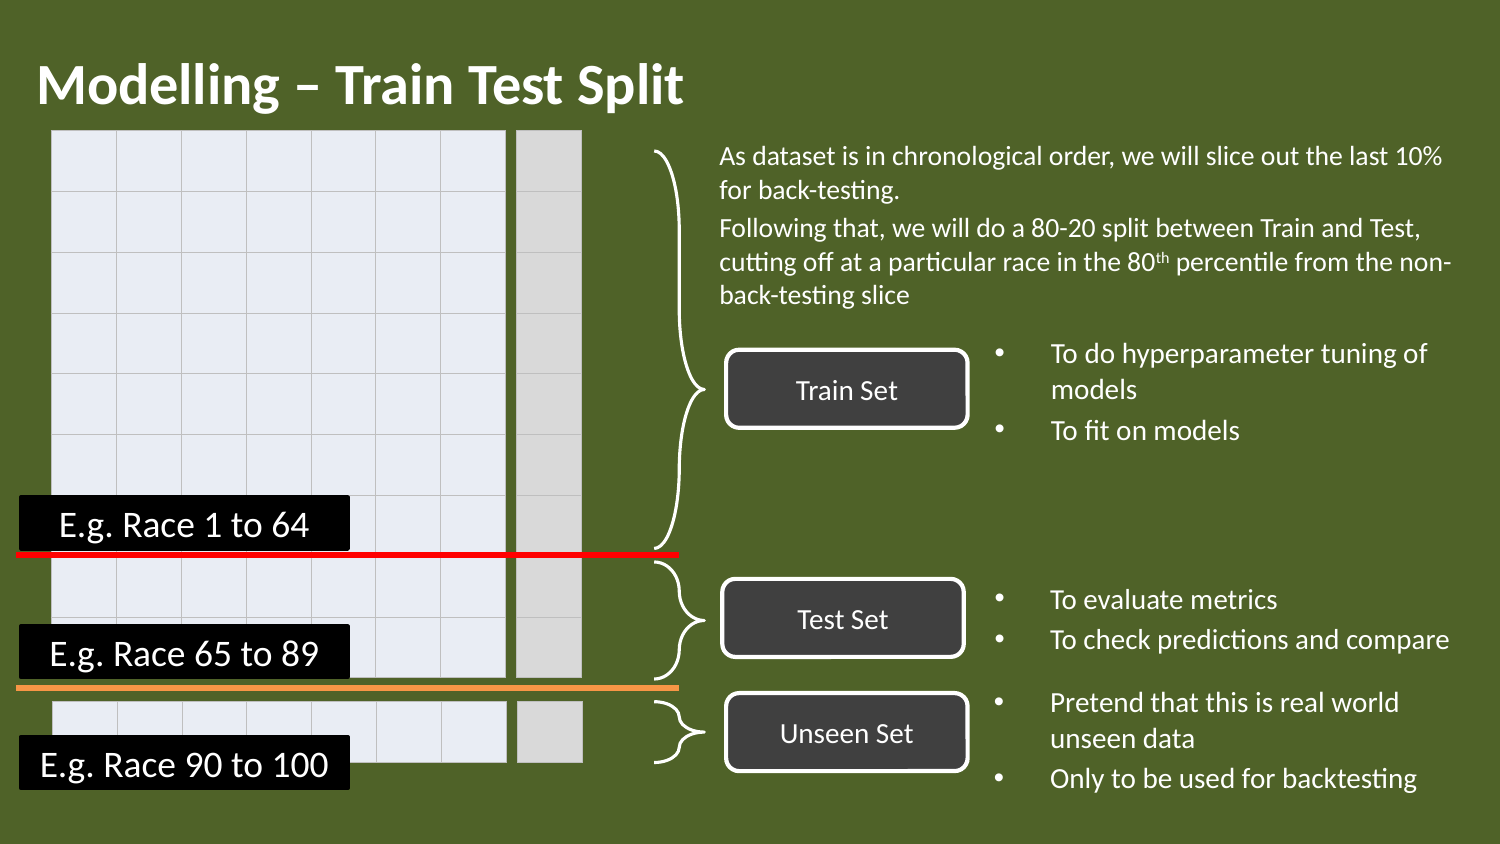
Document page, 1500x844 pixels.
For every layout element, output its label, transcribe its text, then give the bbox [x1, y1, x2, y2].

table_header [52, 131, 116, 191]
table_cell [376, 435, 440, 495]
text_box Pretend that this is real world unseen data Only to be used for backtesting [978, 676, 1458, 844]
table_cell [117, 314, 181, 373]
table_header [312, 131, 375, 191]
table_cell [441, 618, 505, 677]
table_cell [182, 314, 246, 373]
text_box [653, 150, 706, 550]
table_cell [312, 253, 375, 313]
table_header [247, 702, 311, 735]
title Modelling – Train Test Split [21, 18, 1374, 144]
table_cell [312, 496, 375, 552]
table_cell [376, 314, 440, 373]
table_header [441, 131, 505, 191]
table_cell [376, 496, 440, 552]
table_cell [376, 618, 440, 677]
table_cell [517, 314, 581, 373]
table_cell [441, 564, 505, 617]
text_box [654, 564, 706, 680]
table_cell [376, 564, 440, 617]
table_cell [52, 192, 116, 252]
table_cell [441, 253, 505, 313]
table_cell [52, 435, 116, 495]
text_box [654, 700, 706, 764]
table_cell [117, 253, 181, 313]
table_cell [52, 618, 116, 624]
table_header [518, 702, 582, 762]
table_cell [182, 435, 246, 495]
table_cell [52, 374, 116, 434]
text_box E.g. Race 65 to 89 [19, 624, 350, 679]
table_cell [52, 253, 116, 313]
table_cell [517, 192, 581, 252]
text_box To do hyperparameter tuning of models To fit on models [979, 327, 1487, 469]
table_cell [247, 618, 311, 624]
text_box Train Set [724, 347, 970, 430]
table_cell [52, 564, 116, 617]
table_cell [247, 374, 311, 434]
table_header [53, 702, 117, 735]
table_cell [182, 374, 246, 434]
table_cell [117, 618, 181, 624]
table_cell [312, 374, 375, 434]
table_cell [182, 192, 246, 252]
table_cell [312, 192, 375, 252]
table_cell [441, 435, 505, 495]
table_cell [117, 564, 181, 617]
table_cell [517, 435, 581, 495]
table_cell [517, 564, 581, 617]
table_cell [182, 564, 246, 617]
table_cell [441, 374, 505, 434]
table_cell [376, 374, 440, 434]
table_cell [117, 192, 181, 252]
table_header [377, 702, 441, 762]
table_cell [517, 496, 581, 552]
table_cell [247, 435, 311, 495]
table_cell [247, 314, 311, 373]
text_box E.g. Race 1 to 64 [19, 495, 350, 551]
text_box Test Set [720, 576, 966, 660]
table_header [312, 702, 376, 762]
table_cell [441, 192, 505, 252]
table_cell [247, 192, 311, 252]
table_header [376, 131, 440, 191]
table_header [118, 702, 182, 735]
table_cell [312, 564, 375, 617]
table_cell [182, 618, 246, 624]
text_box To evaluate metrics To check predictions and compare [979, 572, 1487, 664]
text_box E.g. Race 90 to 100 [19, 735, 350, 790]
table_cell [117, 435, 181, 495]
table_cell [312, 618, 375, 677]
table_cell [517, 618, 581, 677]
table_header [182, 131, 246, 191]
table_cell [247, 253, 311, 313]
table_cell [376, 253, 440, 313]
text_box As dataset is in chronological order, we will slice out the last 10% for back-testing. Following that, we will do a 80-20 split between Train and Test, cutting off at a particular race in the 80th percentile from the non-back-testing slice [704, 130, 1469, 319]
table_header [517, 131, 581, 191]
table_cell [117, 374, 181, 434]
table_cell [517, 374, 581, 434]
table_header [183, 702, 246, 735]
table_cell [441, 314, 505, 373]
table_cell [52, 314, 116, 373]
table_cell [441, 496, 505, 552]
table_cell [182, 253, 246, 313]
table_header [247, 131, 311, 191]
table_cell [312, 314, 375, 373]
table_cell [247, 564, 311, 617]
table_cell [376, 192, 440, 252]
table_header [442, 702, 506, 762]
table_cell [312, 435, 375, 495]
text_box Unseen Set [724, 690, 970, 774]
table_cell [517, 253, 581, 313]
table_header [117, 131, 181, 191]
